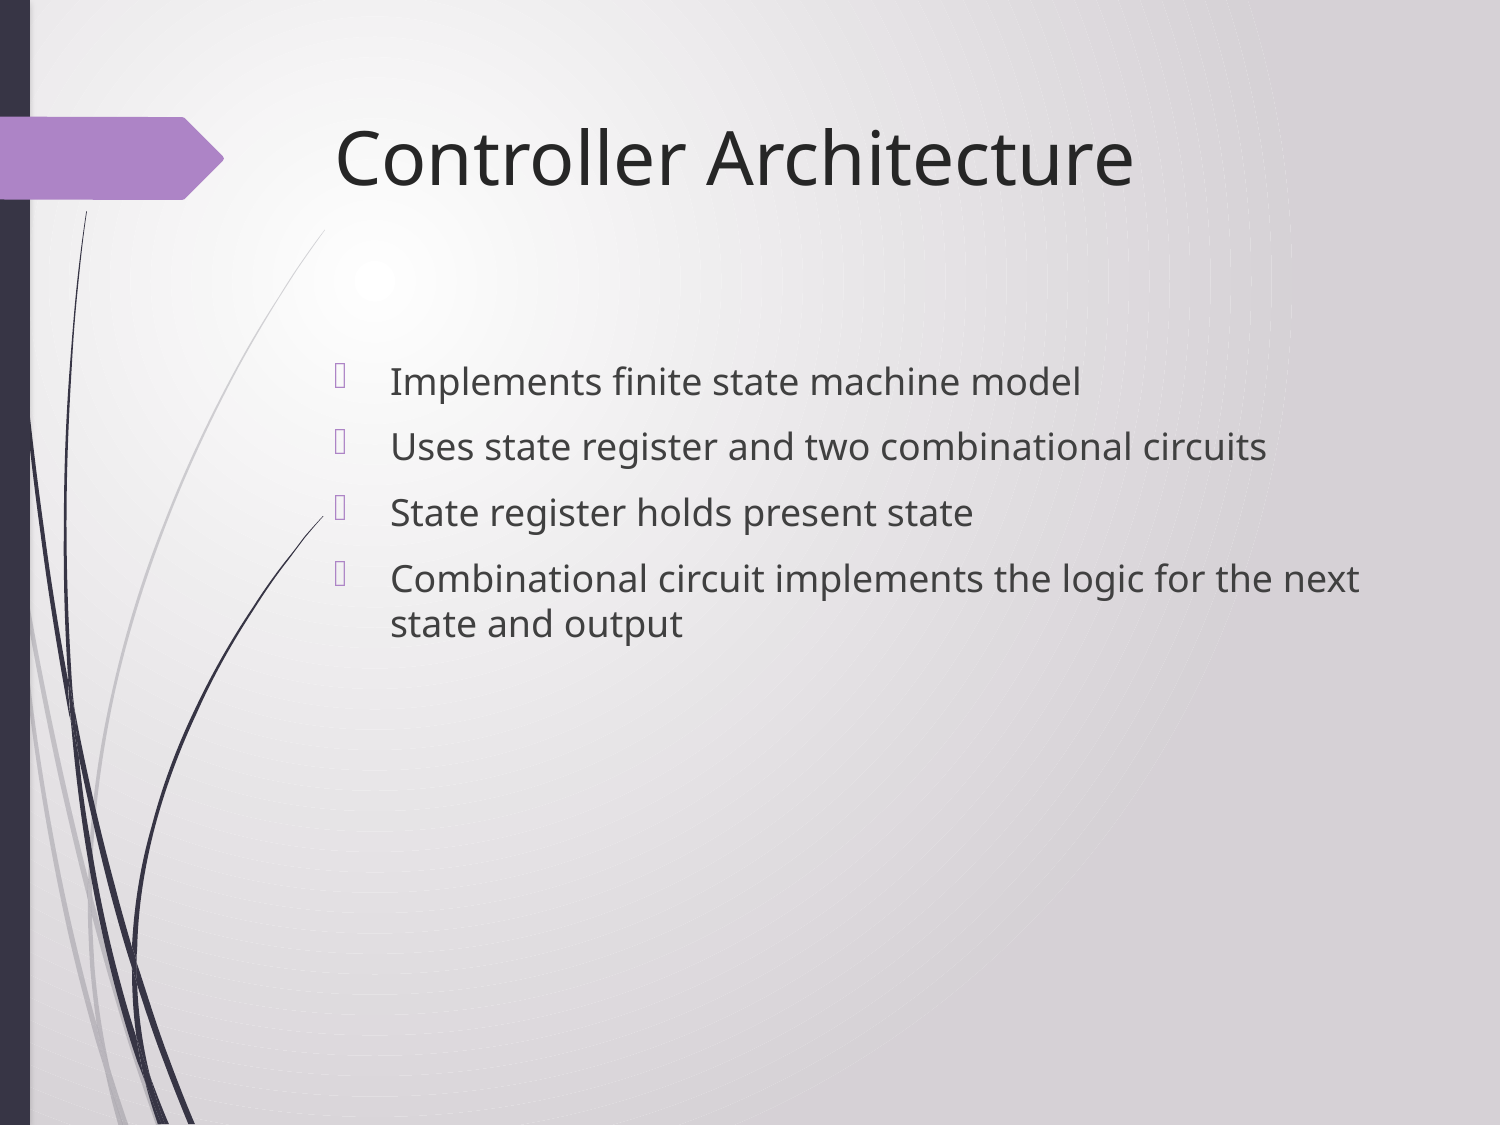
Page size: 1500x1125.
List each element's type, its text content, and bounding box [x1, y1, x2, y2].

title Controller Architecture [319, 102, 1400, 313]
list Implements finite state machine model Uses state register and two combinational circuits State register holds present state Combinational circuit implements the logic for the next state and output [318, 350, 1400, 970]
